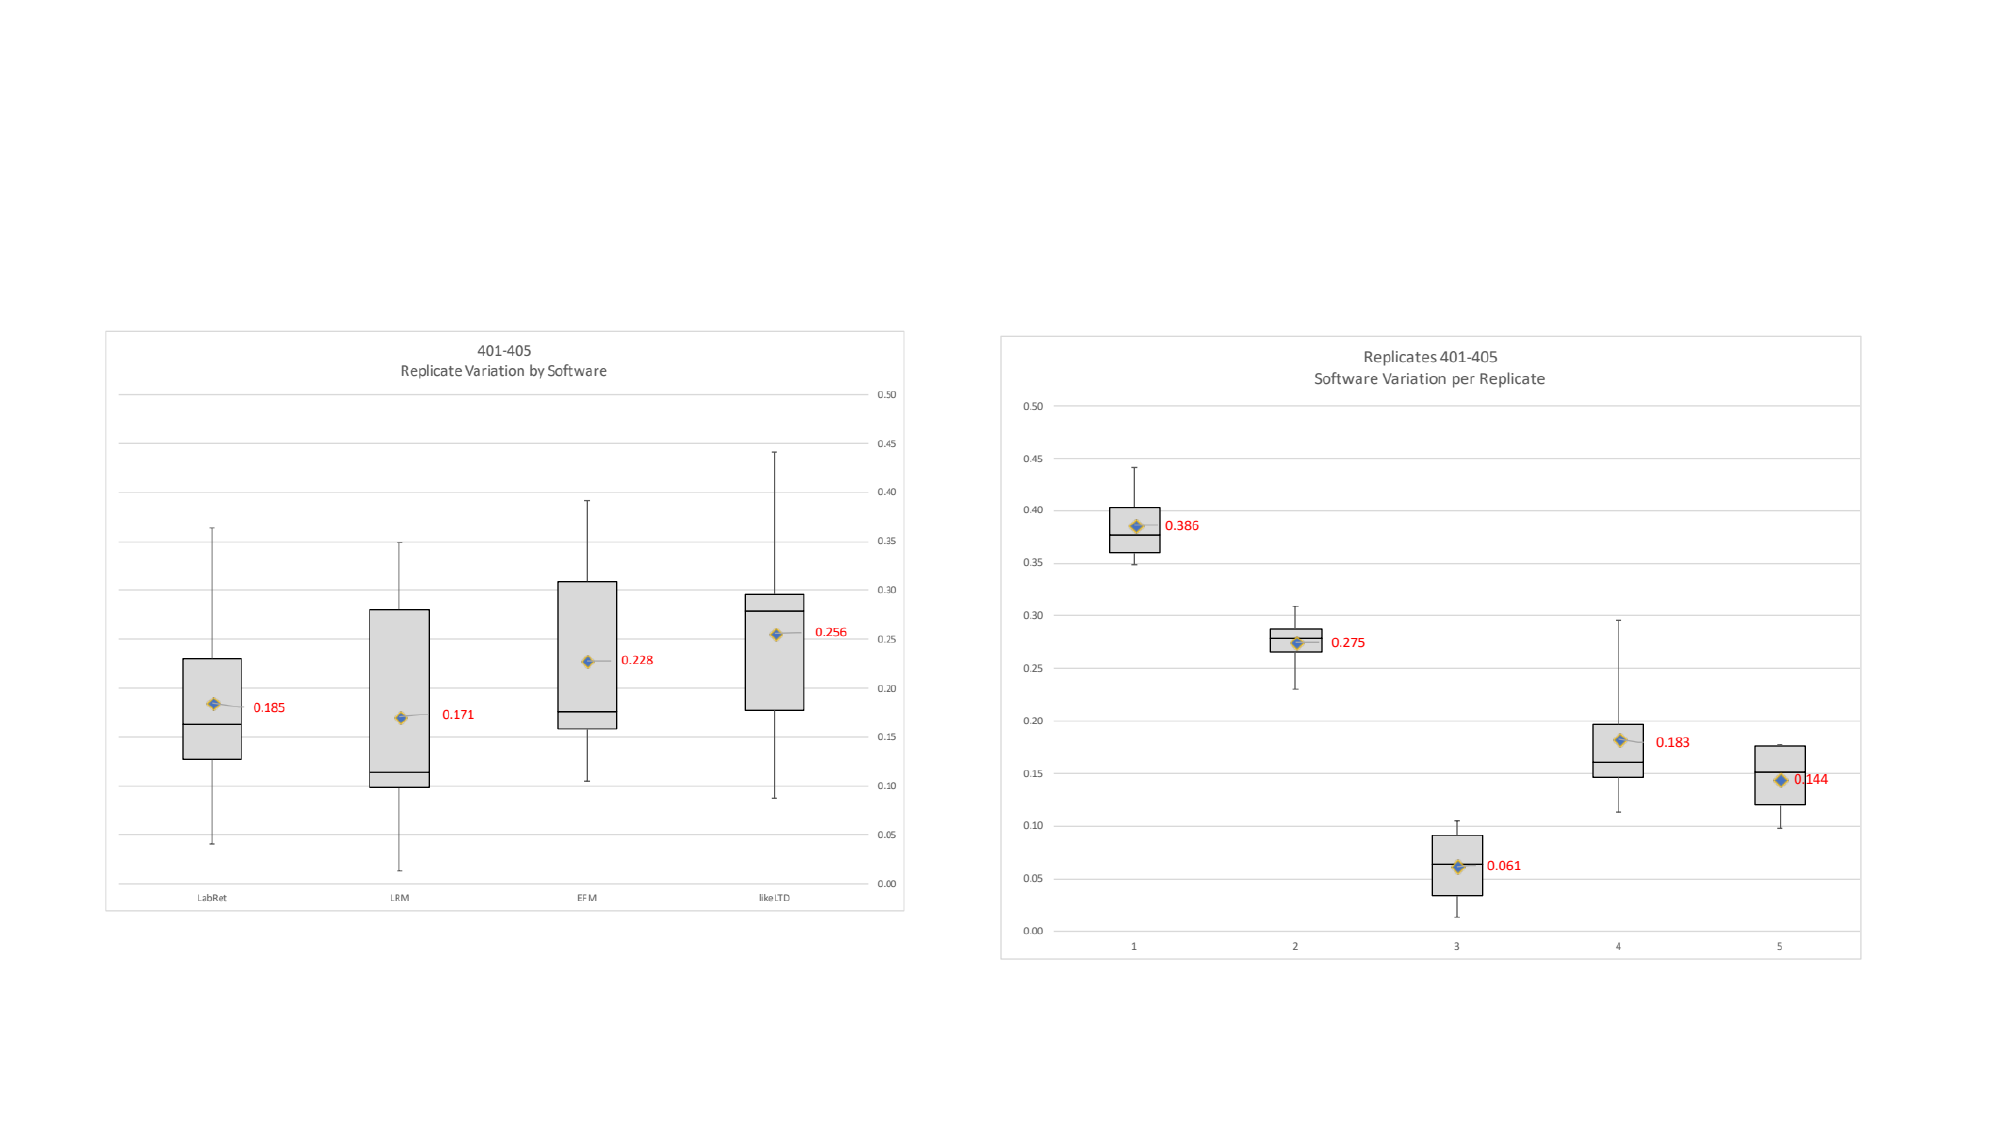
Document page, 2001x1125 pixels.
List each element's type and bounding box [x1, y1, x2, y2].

list [42, 263, 933, 977]
picture [933, 263, 1926, 1030]
